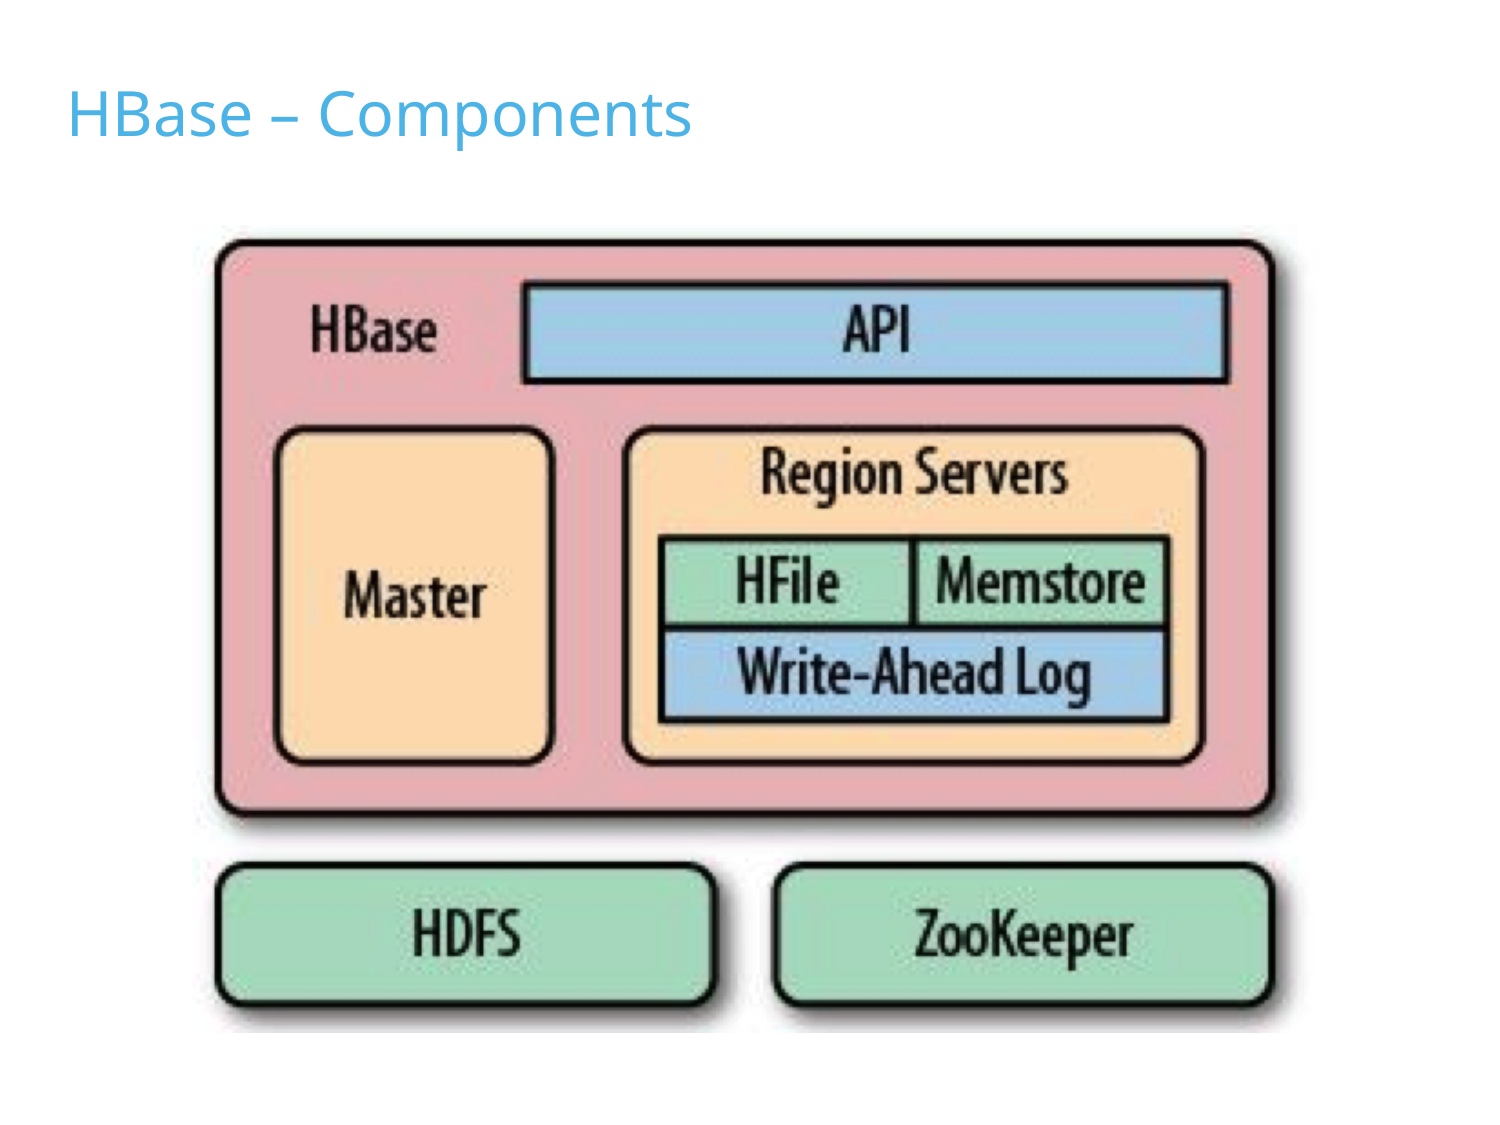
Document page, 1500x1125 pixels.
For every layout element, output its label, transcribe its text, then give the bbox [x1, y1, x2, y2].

picture [174, 225, 1335, 1033]
text_box HBase – Components [51, 69, 1413, 158]
